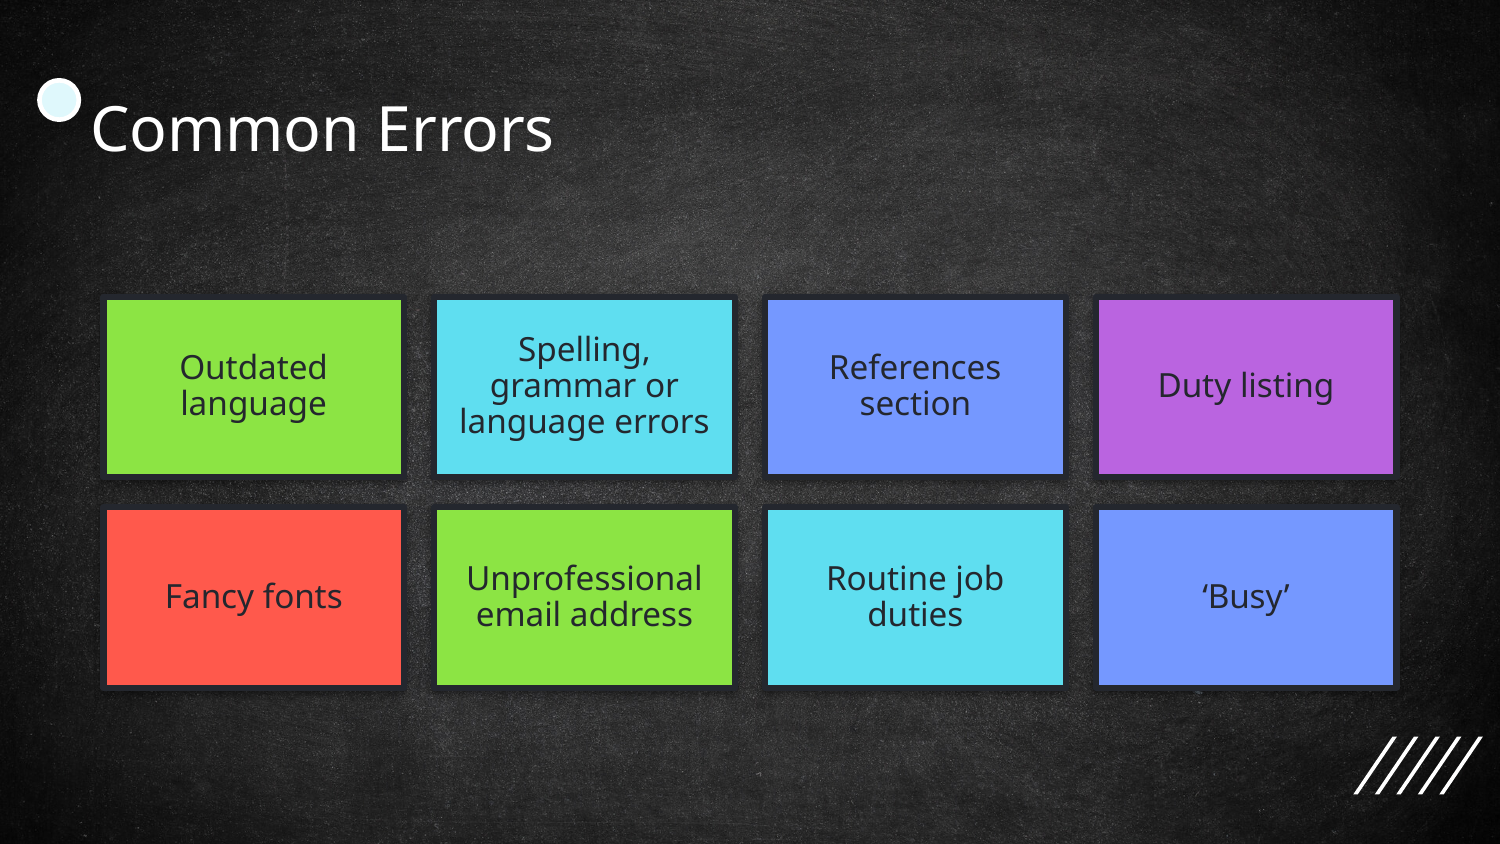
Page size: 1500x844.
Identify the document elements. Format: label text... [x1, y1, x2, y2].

picture [0, 0, 1500, 844]
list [102, 224, 1398, 761]
title Common Errors [89, 97, 1102, 163]
